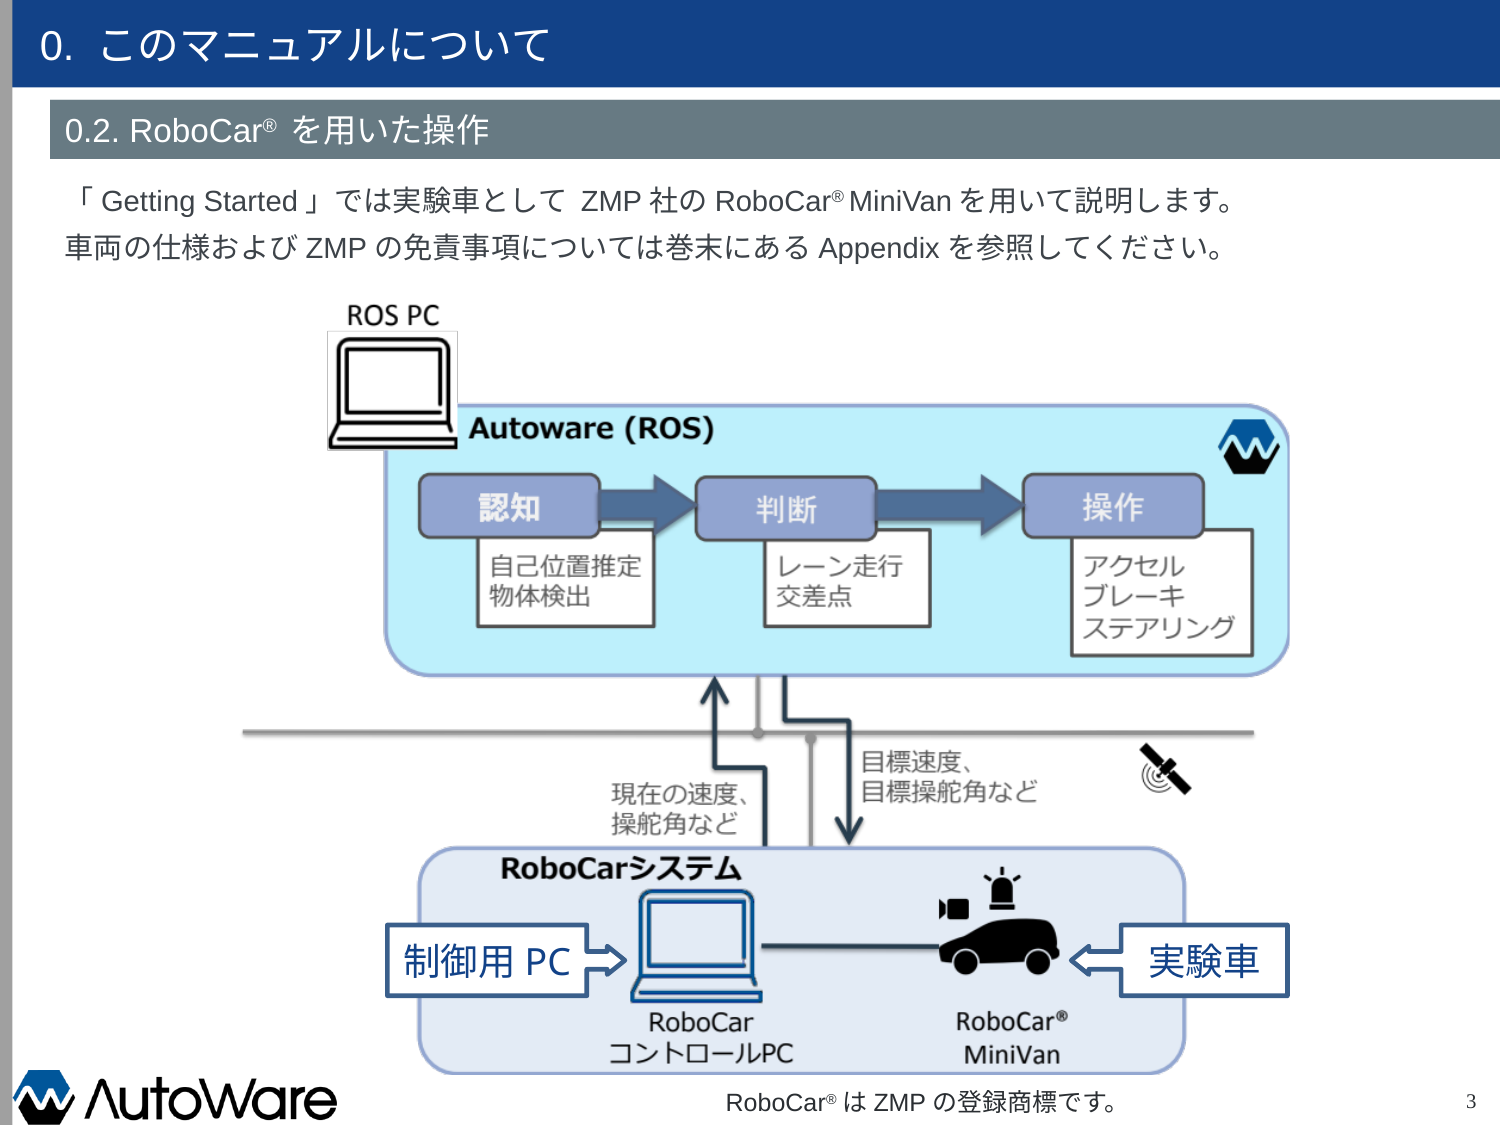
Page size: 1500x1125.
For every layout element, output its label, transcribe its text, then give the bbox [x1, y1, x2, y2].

text_box RoboCar®はZMPの登録商標です。 [675, 1089, 1150, 1125]
title 0. このマニュアルについて [24, 0, 1500, 88]
picture [12, 287, 1290, 1125]
list 「Getting Started」では実験車として ZMP社のRoboCar® MiniVanを用いて説明します。 車両の仕様およびZMPの免責事項については巻末にあるAppendixを参照してください。 [50, 174, 1450, 913]
slide_number 3 [1328, 1074, 1492, 1125]
list 0.2. RoboCar® を用いた操作 [50, 99, 1500, 159]
